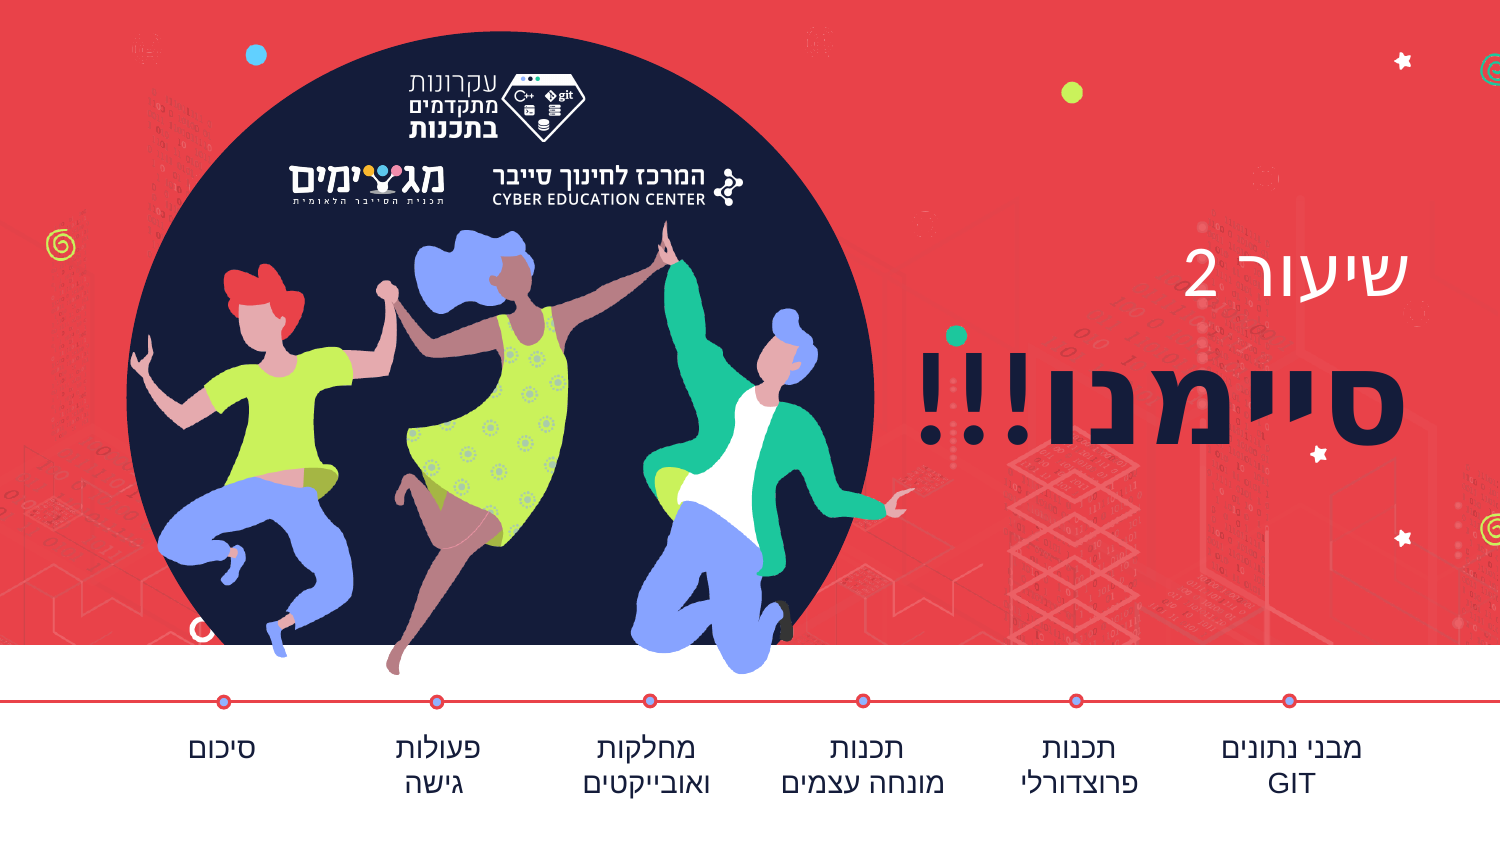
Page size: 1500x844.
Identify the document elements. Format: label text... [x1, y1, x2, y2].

text_box סיכום [141, 729, 303, 787]
text_box [857, 695, 869, 700]
text_box [431, 696, 443, 700]
text_box [644, 695, 656, 700]
text_box תכנות פרוצדורלי [998, 729, 1161, 787]
text_box [218, 696, 230, 700]
picture [0, 0, 1500, 675]
text_box פעולות גישה [353, 729, 515, 787]
text_box מבני נתונים GIT [1211, 729, 1373, 787]
title שיעור 2 סיימנו!!! [903, 88, 1412, 471]
text_box [1070, 695, 1083, 700]
text_box [1283, 695, 1296, 700]
text_box תכנות מונחה עצמים [778, 729, 948, 787]
text_box מחלקות ואובייקטים [565, 729, 728, 787]
